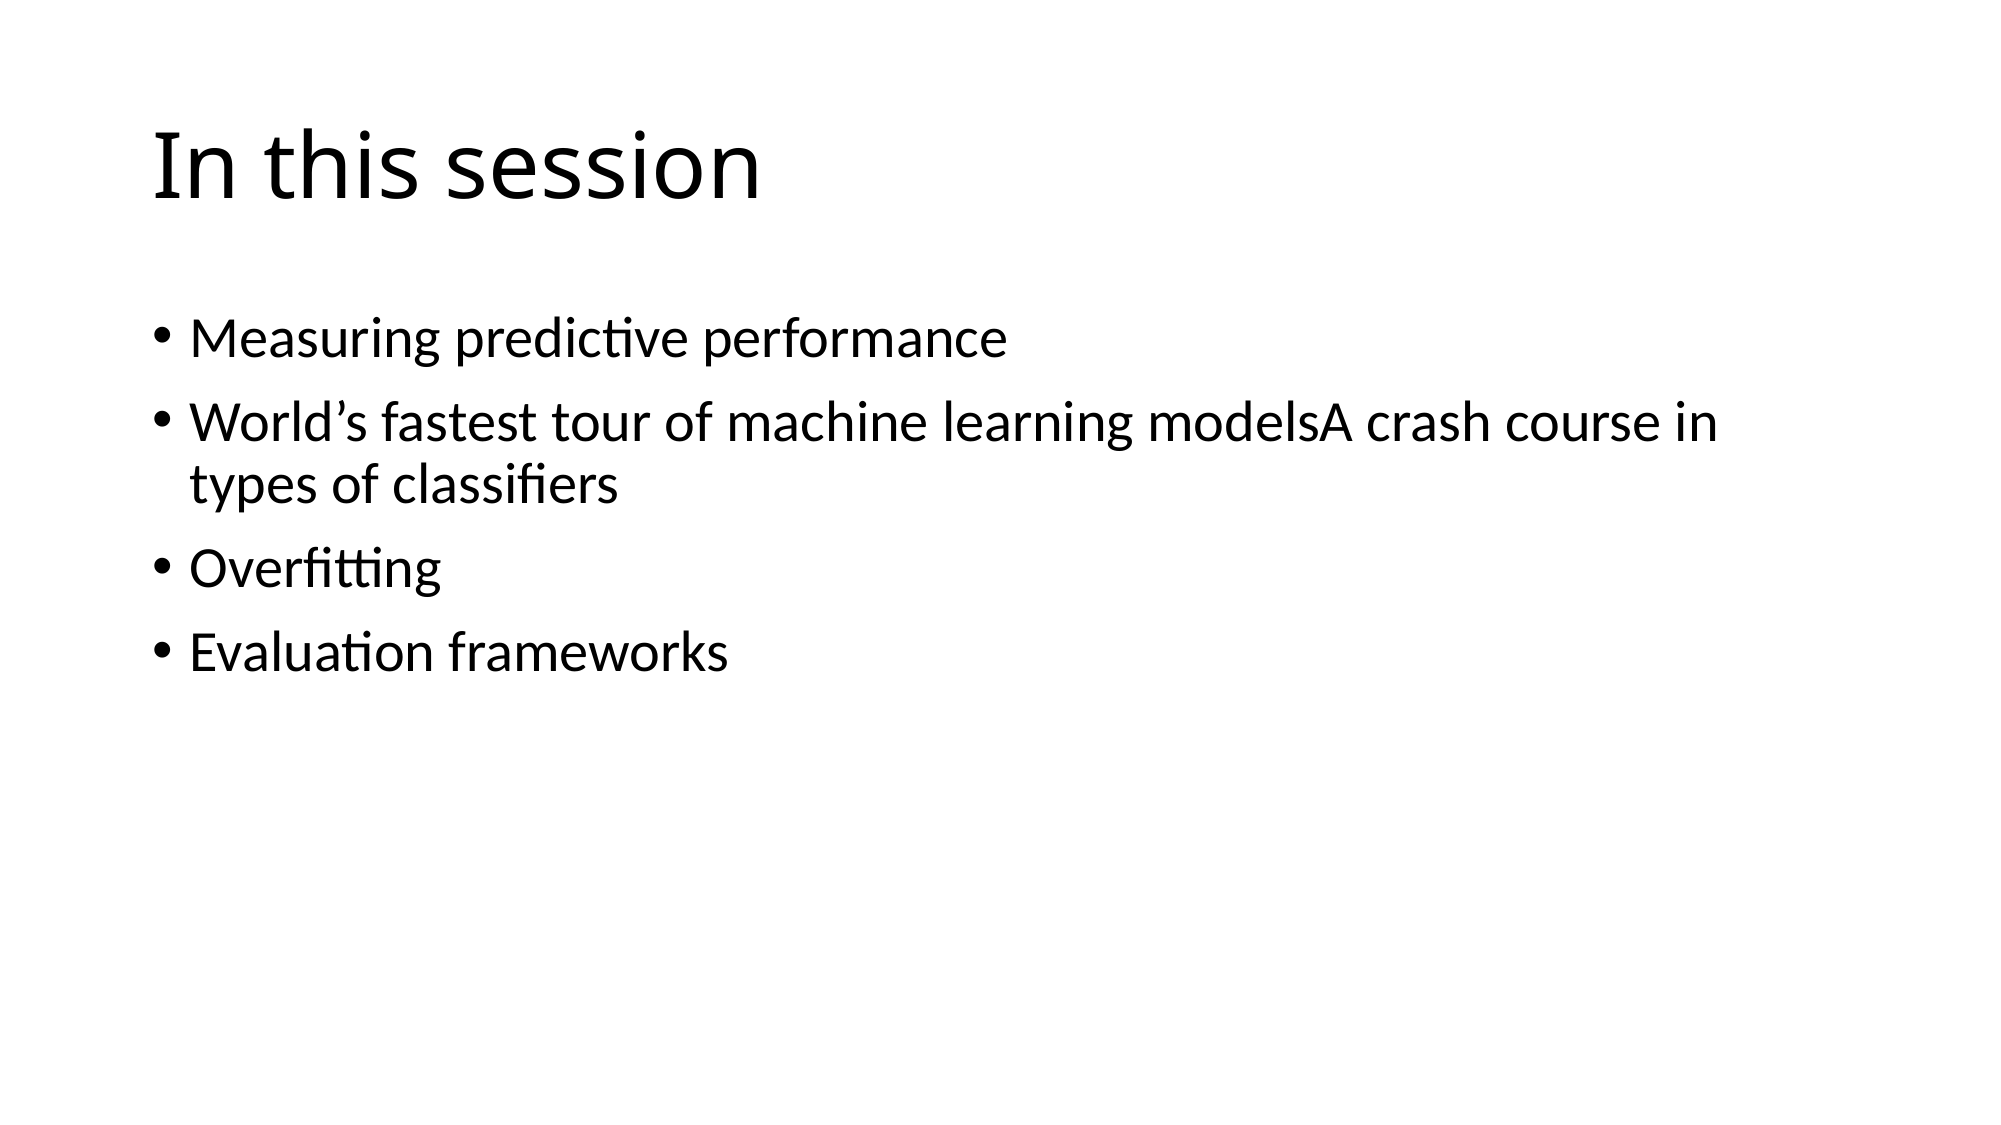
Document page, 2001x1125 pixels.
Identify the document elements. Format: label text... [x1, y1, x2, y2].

list Measuring predictive performance World’s fastest tour of machine learning modelsA crash course in types of classifiers Overfitting Evaluation frameworks [137, 299, 1863, 1014]
title In this session [137, 59, 1863, 278]
